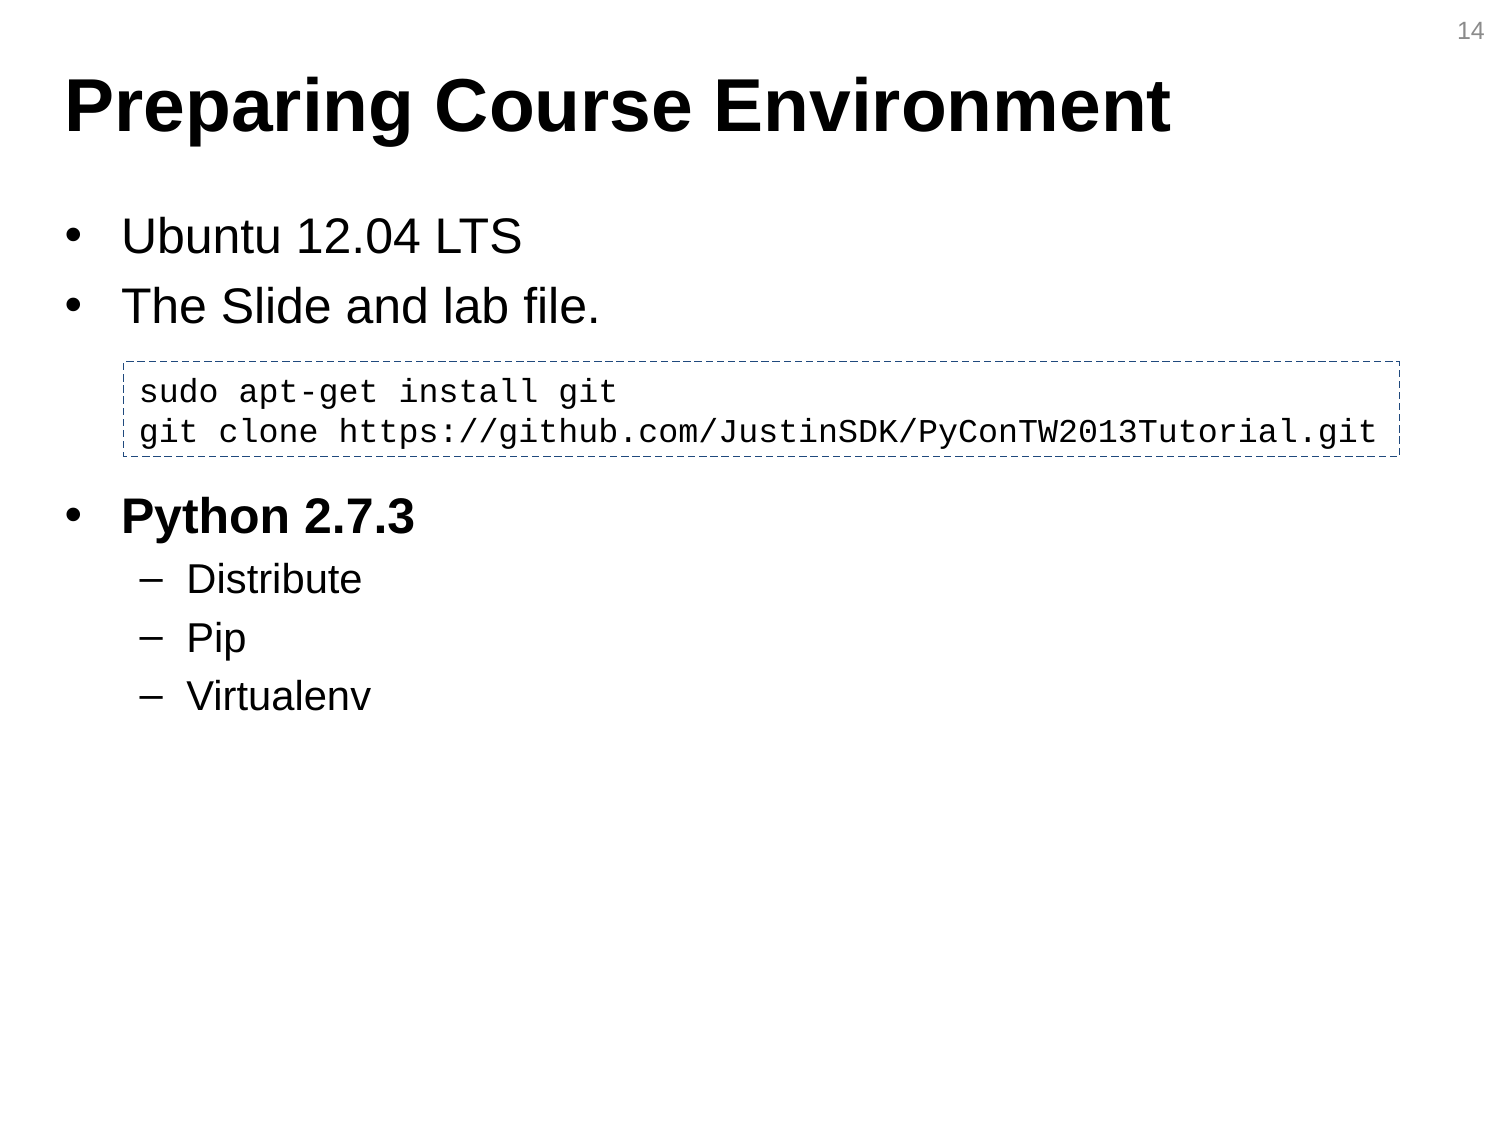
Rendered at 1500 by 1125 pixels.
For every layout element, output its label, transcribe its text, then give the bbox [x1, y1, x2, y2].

list Ubuntu 12.04 LTS The Slide and lab file. Python 2.7.3 Distribute Pip Virtualenv [49, 196, 1400, 939]
text_box sudo apt-get install git git clone https://github.com/JustinSDK/PyConTW2013Tutorial.git [123, 361, 1400, 457]
title Preparing Course Environment [49, 7, 1400, 195]
slide_number 14 [1149, 0, 1500, 60]
